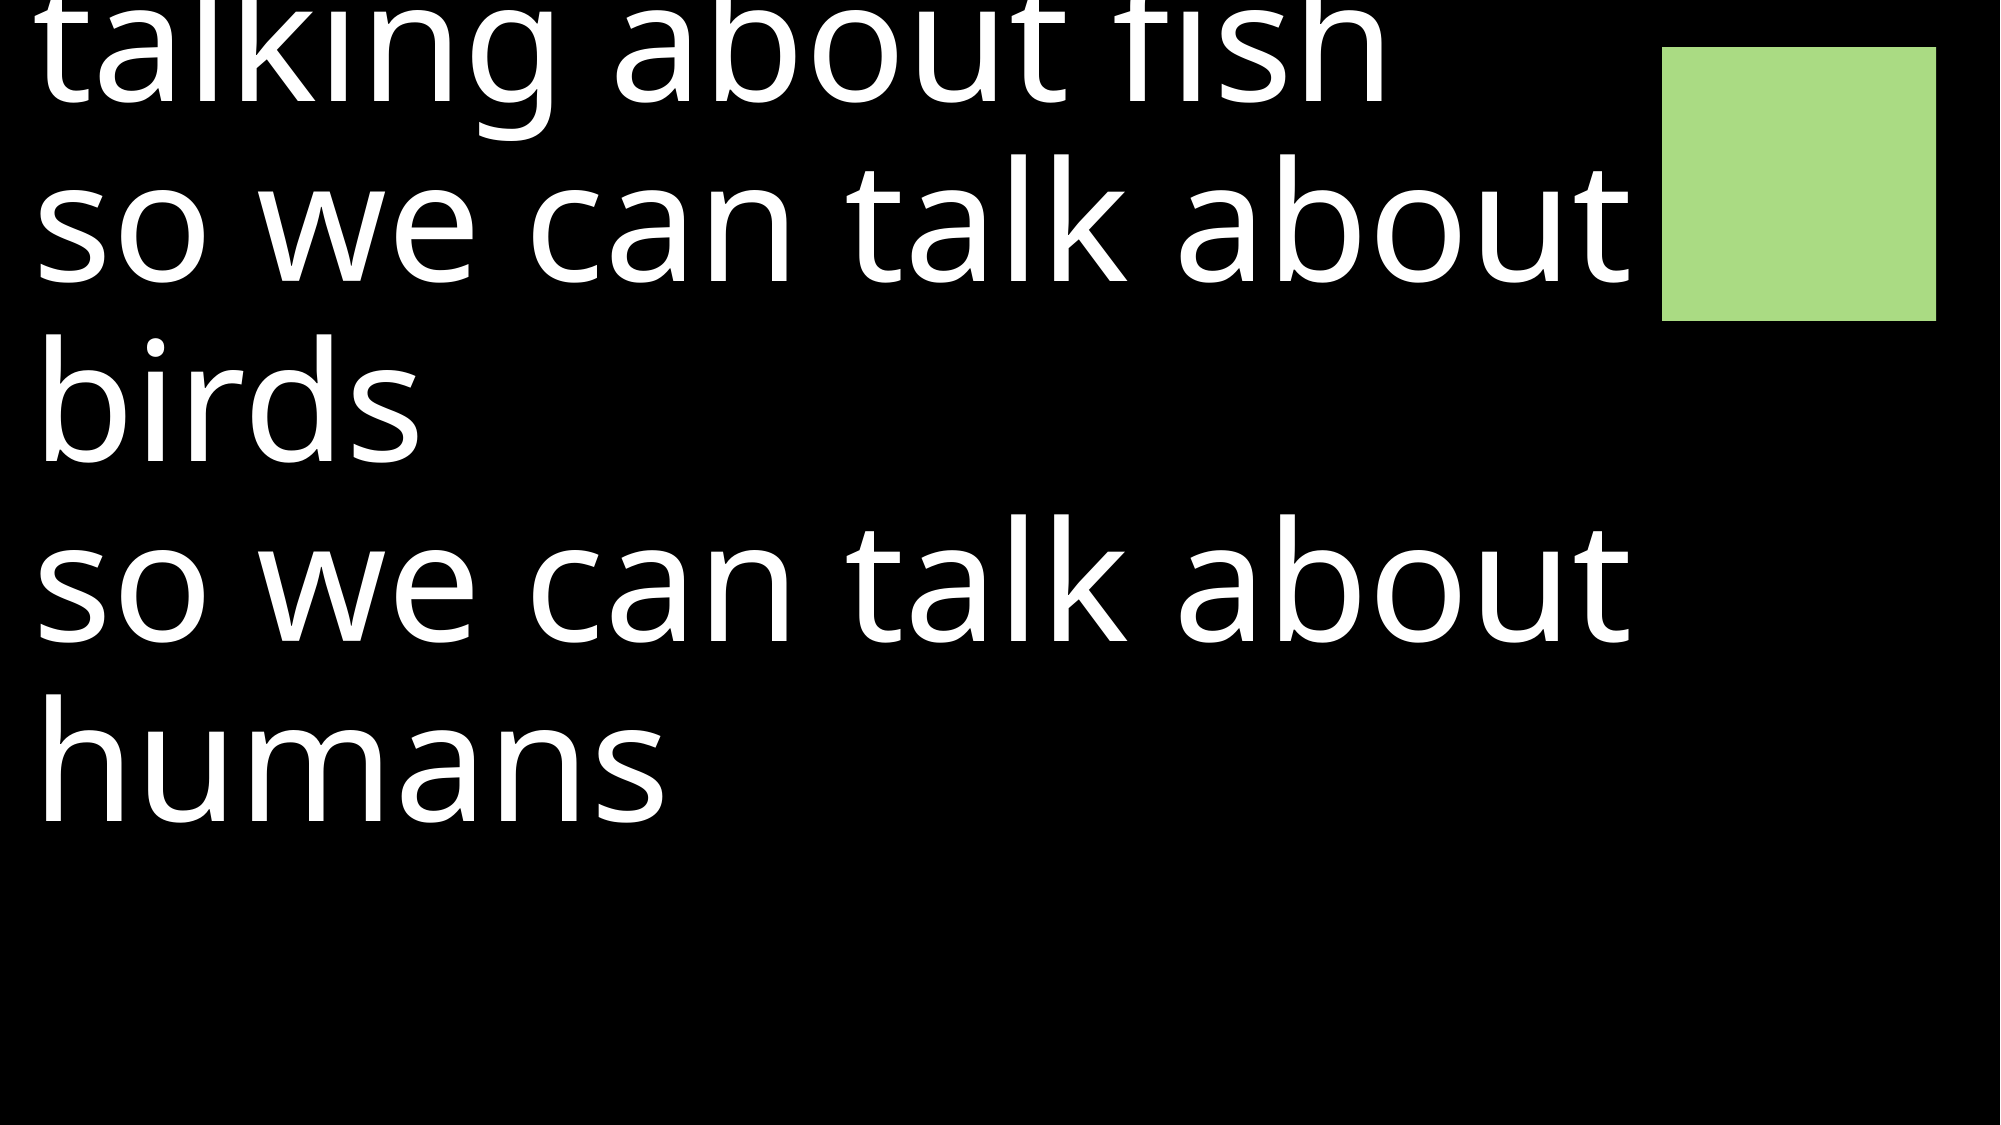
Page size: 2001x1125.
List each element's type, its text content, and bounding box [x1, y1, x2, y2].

text_box [1661, 46, 1937, 322]
title talking about fish so we can talk about birds so we can talk about humans [17, 473, 2000, 866]
